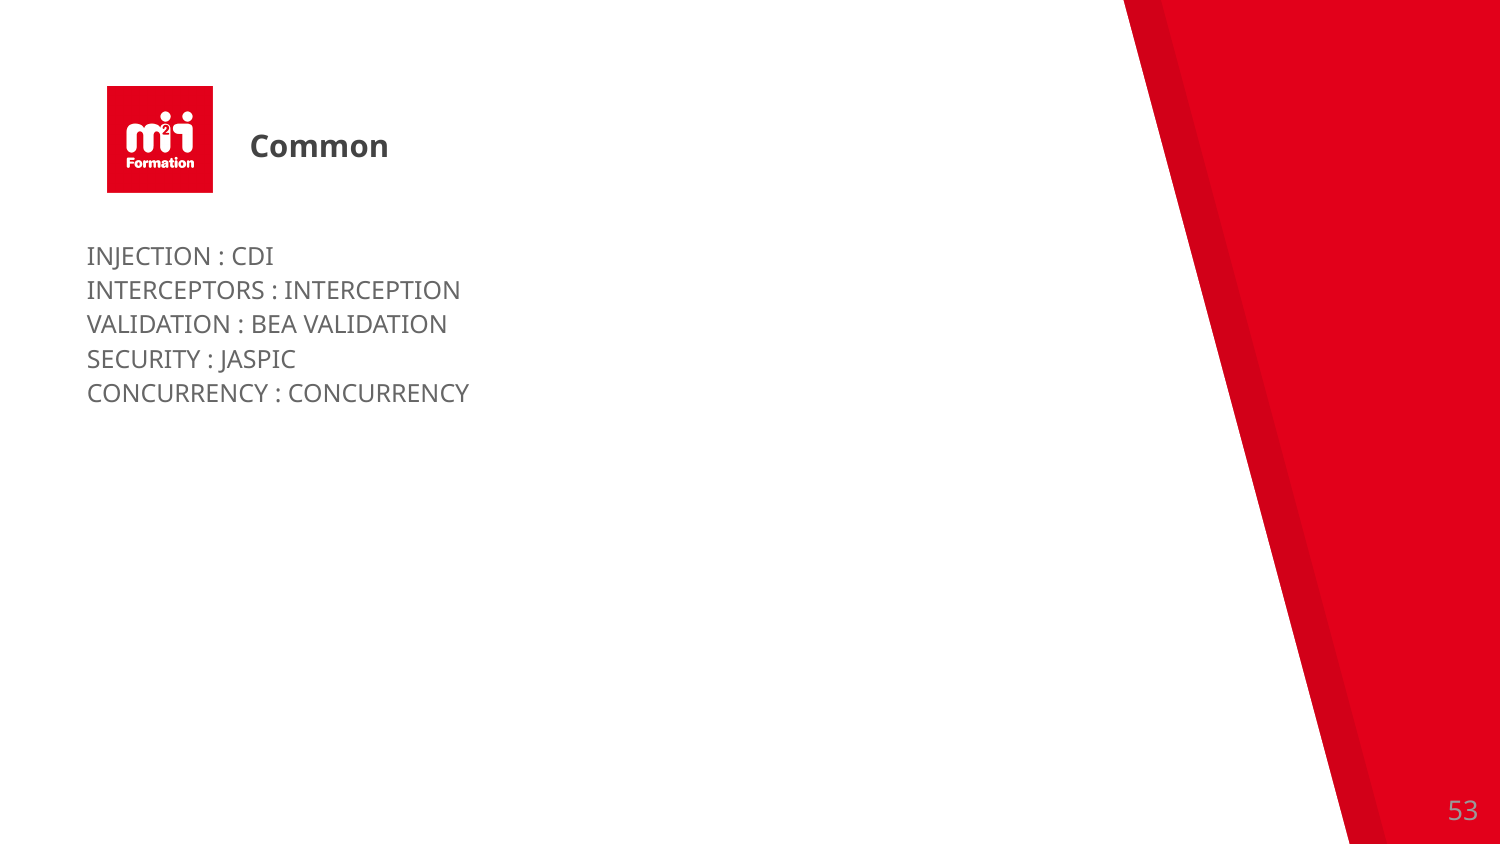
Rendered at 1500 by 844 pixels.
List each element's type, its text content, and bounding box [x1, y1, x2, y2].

picture [106, 86, 214, 193]
slide_number ‹#› [1431, 551, 1494, 844]
text_box INJECTION : CDI INTERCEPTORS : INTERCEPTION VALIDATION : BEA VALIDATION SECURITY : JASPIC CONCURRENCY : CONCURRENCY [71, 220, 1065, 423]
title Common [234, 111, 1170, 179]
